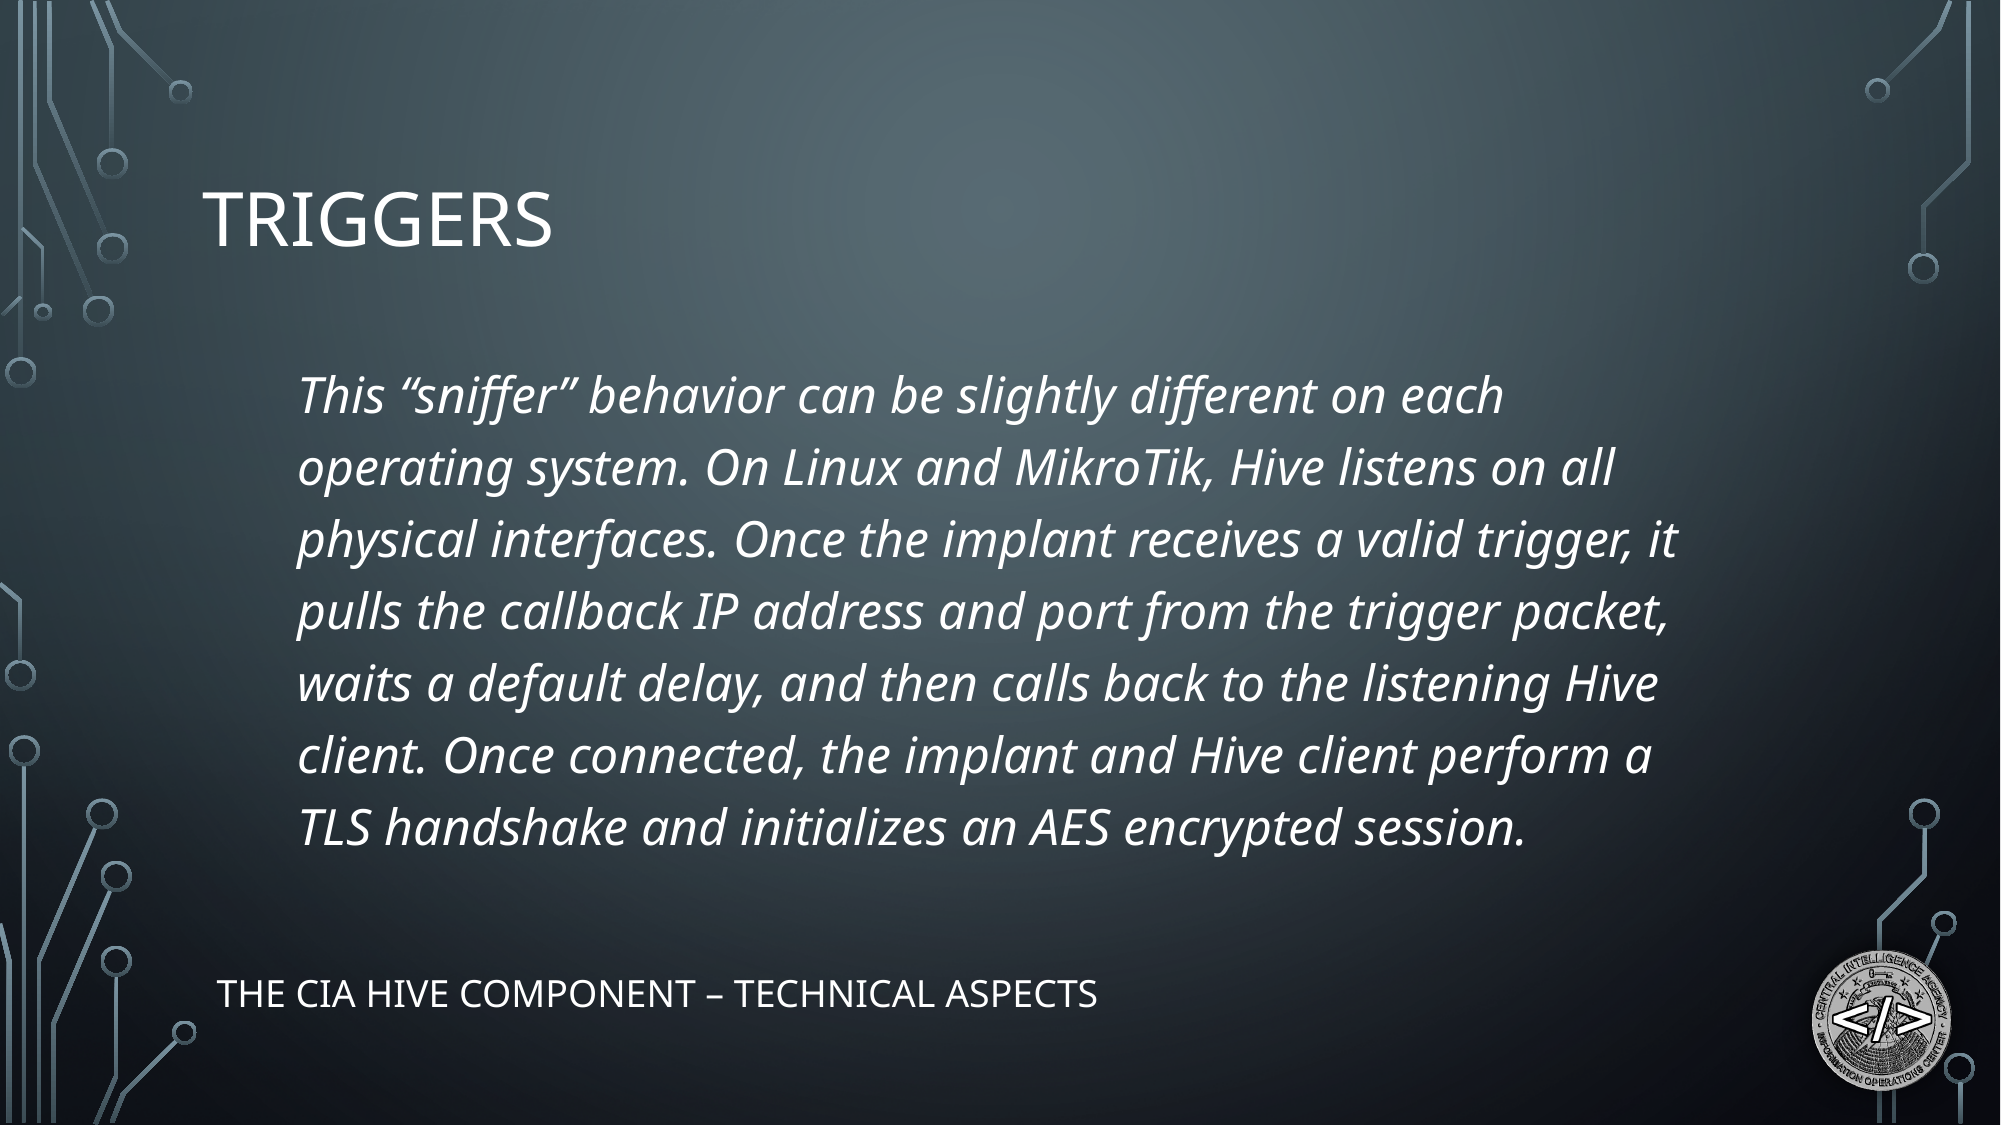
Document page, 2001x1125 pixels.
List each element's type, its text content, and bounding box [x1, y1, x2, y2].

text_box THE CIA HIVE COMPONENT – TECHNICAL ASPECTS [201, 962, 1204, 1023]
title TRIGGERS [187, 101, 1813, 344]
picture [1811, 949, 1952, 1091]
list This “sniffer” behavior can be slightly different on each operating system. On Linux and MikroTik, Hive listens on all physical interfaces. Once the implant receives a valid trigger, it pulls the callback IP address and port from the trigger packet, waits a default delay, and then calls back to the listening Hive client. Once connected, the implant and Hive client perform a TLS handshake and initializes an AES encrypted session. [282, 343, 1717, 814]
